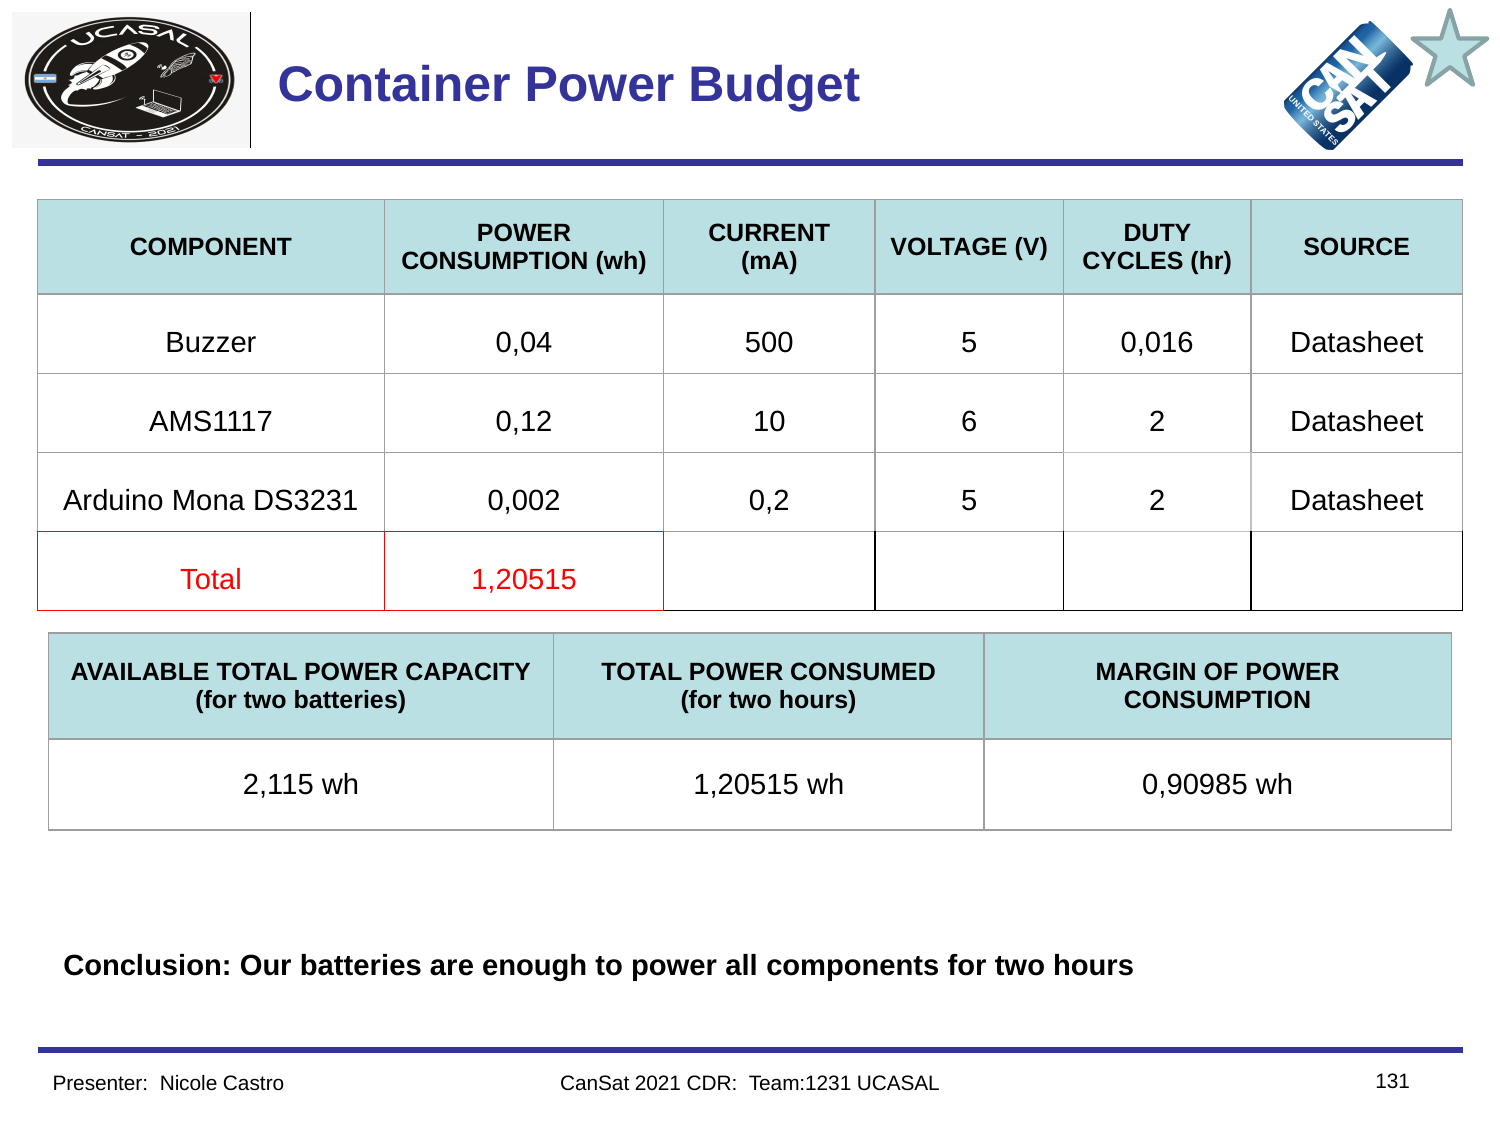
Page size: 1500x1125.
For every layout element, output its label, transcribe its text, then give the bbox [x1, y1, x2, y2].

table_cell [876, 532, 1063, 610]
text_box [1412, 9, 1488, 85]
table_header DUTY CYCLES (hr) [1064, 200, 1250, 293]
table_cell 2 [1064, 374, 1250, 452]
table_header SOURCE [1252, 200, 1462, 293]
table_cell [664, 532, 874, 610]
table_cell 6 [876, 374, 1063, 452]
table_cell [1064, 532, 1250, 610]
slide_number ‹#› [1312, 1059, 1425, 1100]
picture [1284, 21, 1413, 150]
table_cell Total [38, 532, 384, 610]
table_cell 5 [876, 295, 1063, 373]
table_cell 2 [1064, 453, 1250, 531]
table_header COMPONENT [38, 200, 384, 293]
table_cell 1,20515 [385, 532, 663, 610]
text_box Conclusion: Our batteries are enough to power all components for two hours [48, 913, 1406, 996]
table_cell 1,20515 wh [554, 740, 983, 829]
table_cell 10 [664, 374, 874, 452]
table_header CURRENT (mA) [664, 200, 874, 293]
table_cell 0,2 [664, 453, 874, 531]
table_cell AMS1117 [38, 374, 384, 452]
text_box Presenter: Nicole Castro [37, 1062, 413, 1103]
table_cell 500 [664, 295, 874, 373]
table_header POWER CONSUMPTION (wh) [385, 200, 663, 293]
table_cell 2,115 wh [49, 740, 553, 829]
table_cell 0,12 [385, 374, 663, 452]
title Container Power Budget [262, 12, 1238, 150]
table_cell 0,016 [1064, 295, 1250, 373]
table_header TOTAL POWER CONSUMED (for two hours) [554, 634, 983, 738]
table_cell Buzzer [38, 295, 384, 373]
table_cell Arduino Mona DS3231 [38, 453, 384, 531]
table_cell Datasheet [1252, 453, 1462, 531]
table_cell 5 [876, 453, 1063, 531]
table_cell Datasheet [1252, 295, 1462, 373]
table_cell Datasheet [1252, 374, 1462, 452]
picture [12, 12, 250, 148]
table_cell 0,90985 wh [985, 740, 1451, 829]
table_cell [1252, 532, 1462, 610]
table_header AVAILABLE TOTAL POWER CAPACITY (for two batteries) [49, 634, 553, 738]
table_cell 0,002 [385, 453, 663, 531]
table_header VOLTAGE (V) [876, 200, 1063, 293]
table_header MARGIN OF POWER CONSUMPTION [985, 634, 1451, 738]
footer CanSat 2021 CDR: Team:1231 UCASAL [450, 1062, 1050, 1103]
table_cell 0,04 [385, 295, 663, 373]
